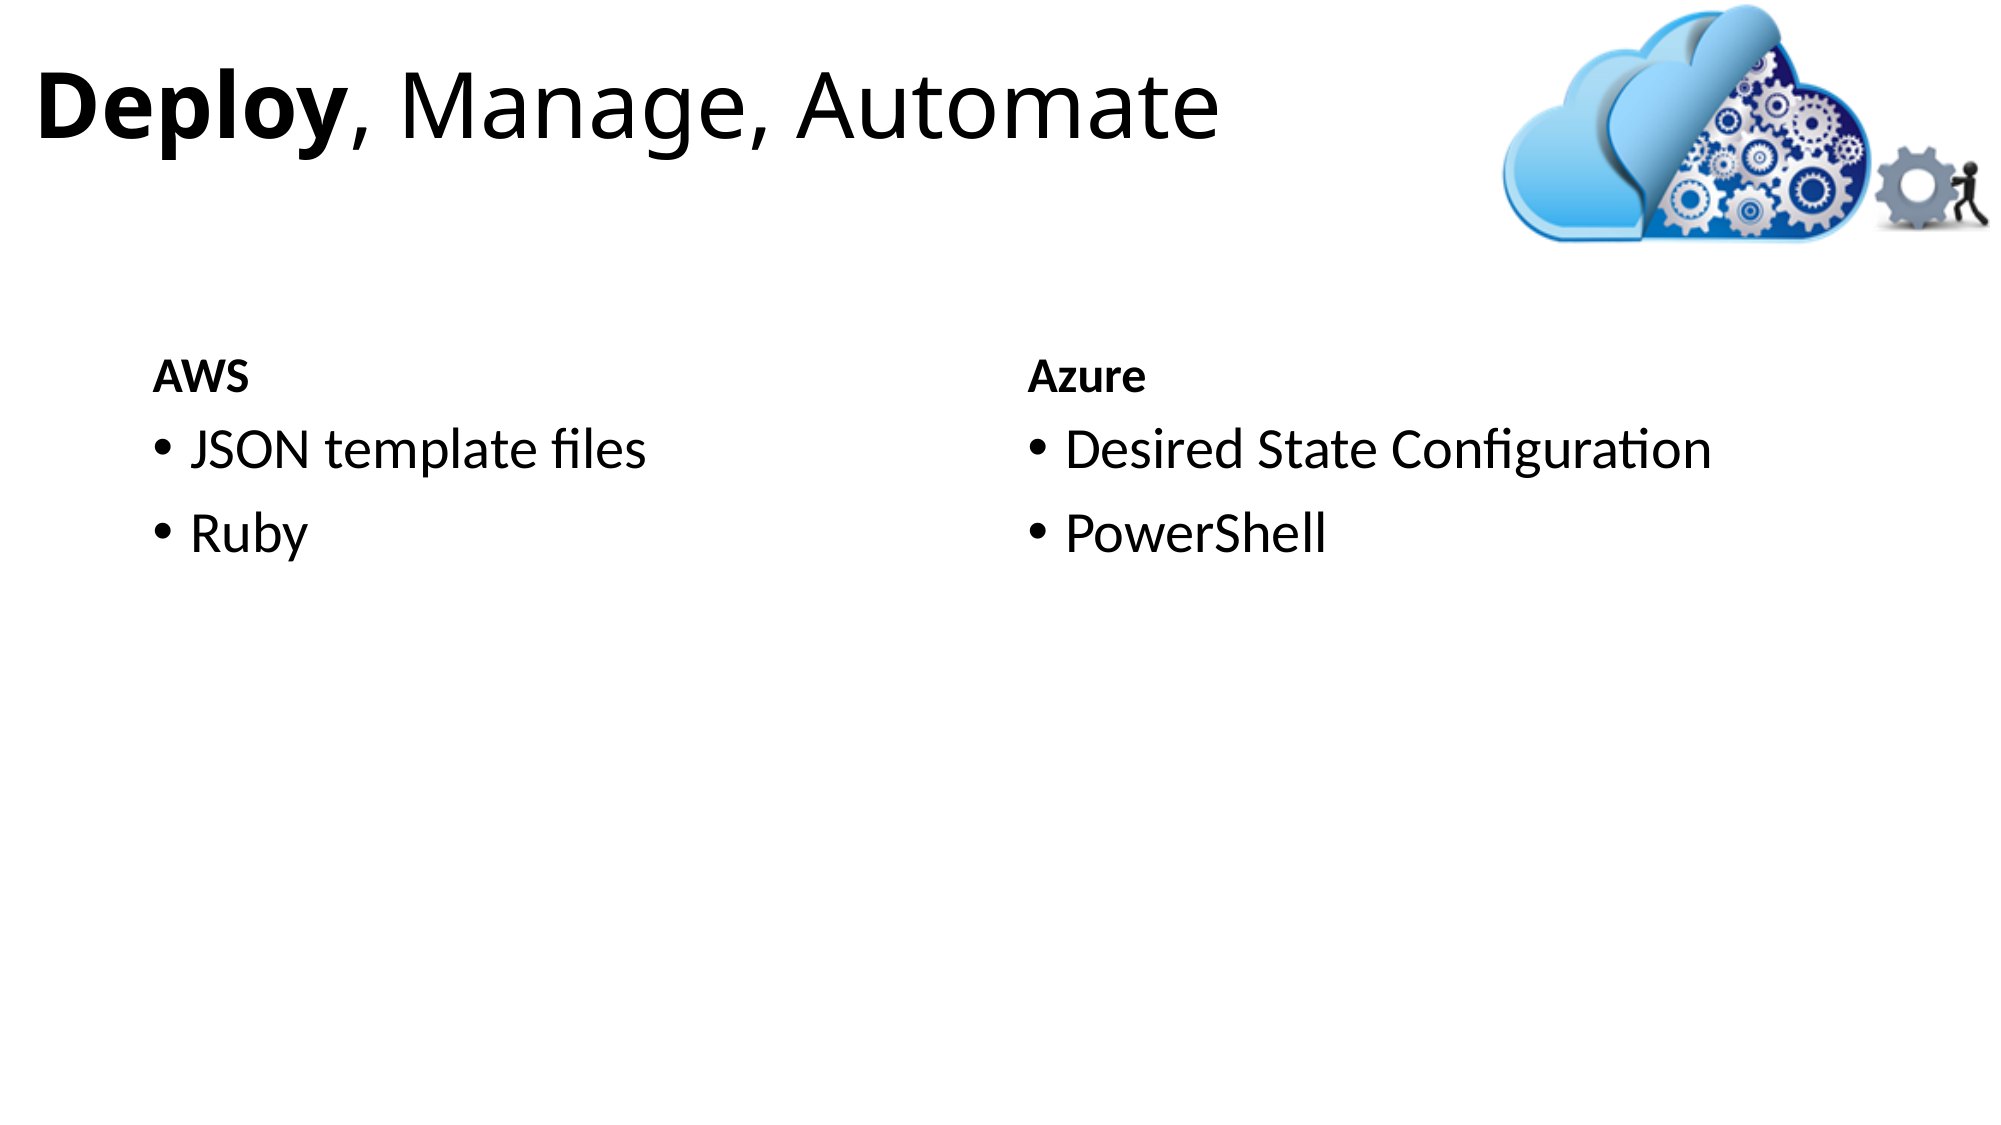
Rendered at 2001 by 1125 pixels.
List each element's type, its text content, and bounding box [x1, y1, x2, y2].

list Desired State Configuration PowerShell [1012, 410, 1863, 1016]
list Azure [1012, 275, 1863, 410]
list AWS [137, 275, 984, 410]
picture [1497, 0, 1990, 326]
list JSON template files Ruby [137, 410, 984, 1016]
title Deploy, Manage, Automate [18, 0, 1497, 218]
